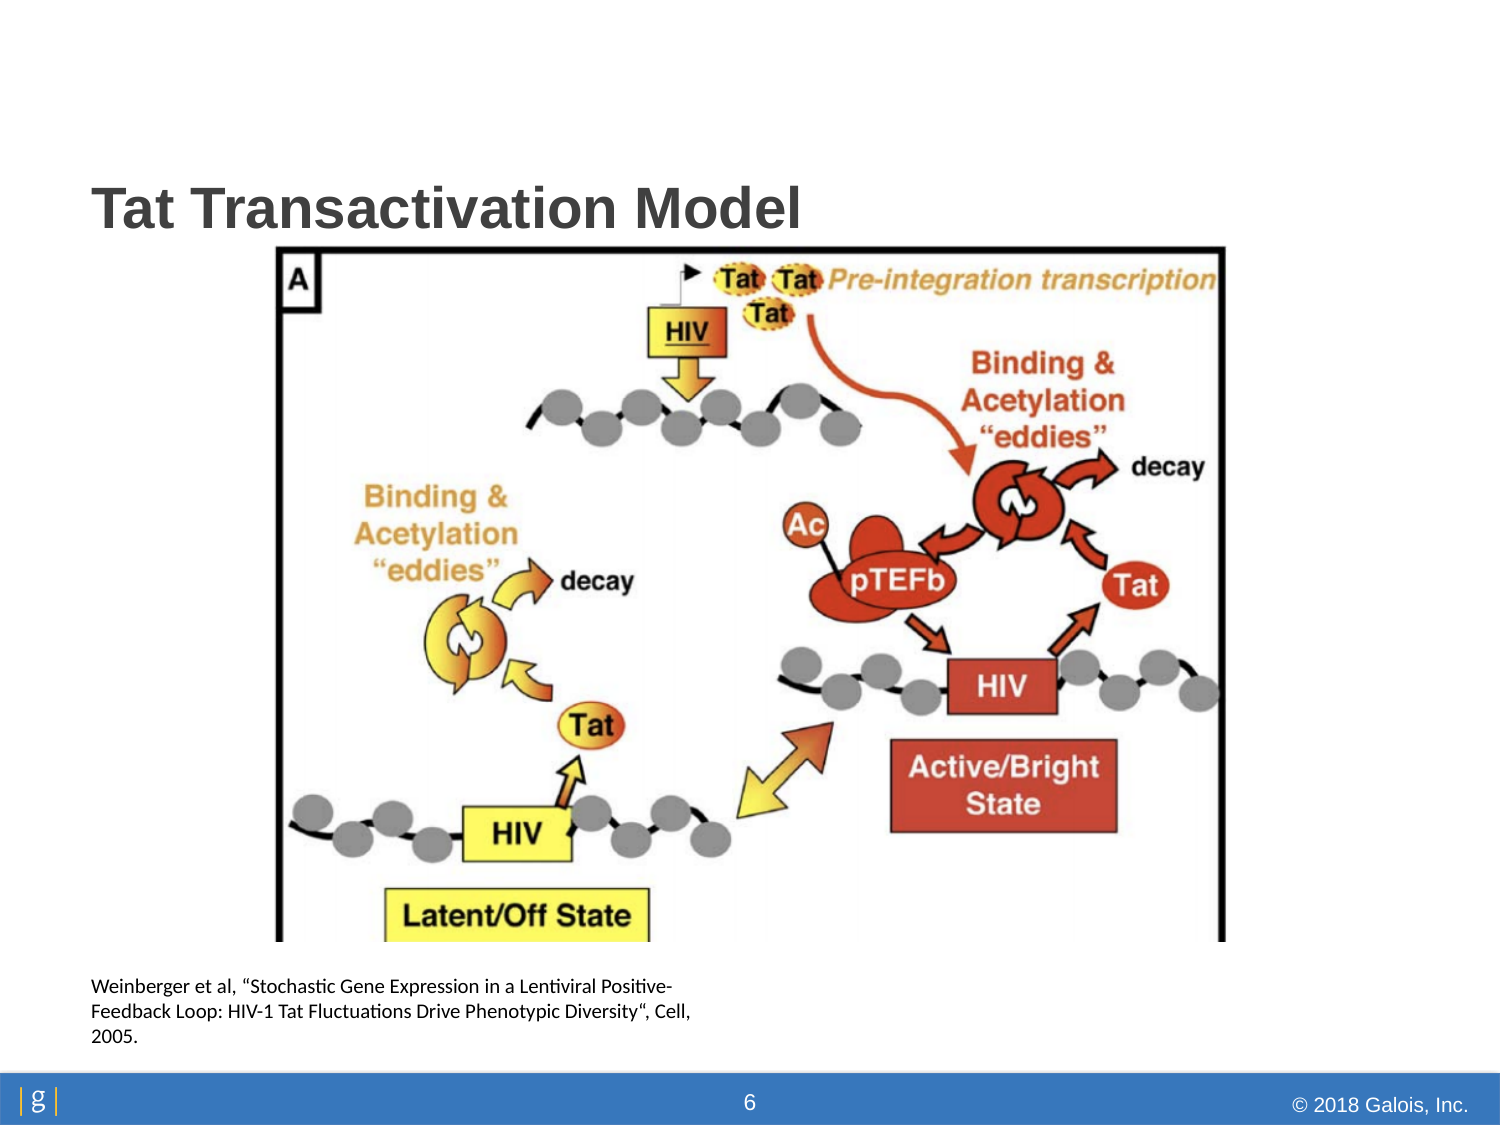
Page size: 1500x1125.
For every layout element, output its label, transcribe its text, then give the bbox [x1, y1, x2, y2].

picture [20, 1087, 57, 1116]
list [264, 238, 1237, 942]
title Tat Transactivation Model [76, 172, 1426, 239]
text_box Weinberger et al, “Stochastic Gene Expression in a Lentiviral Positive-Feedback Loop: HIV-1 Tat Fluctuations Drive Phenotypic Diversity“, Cell, 2005. [76, 965, 752, 1056]
